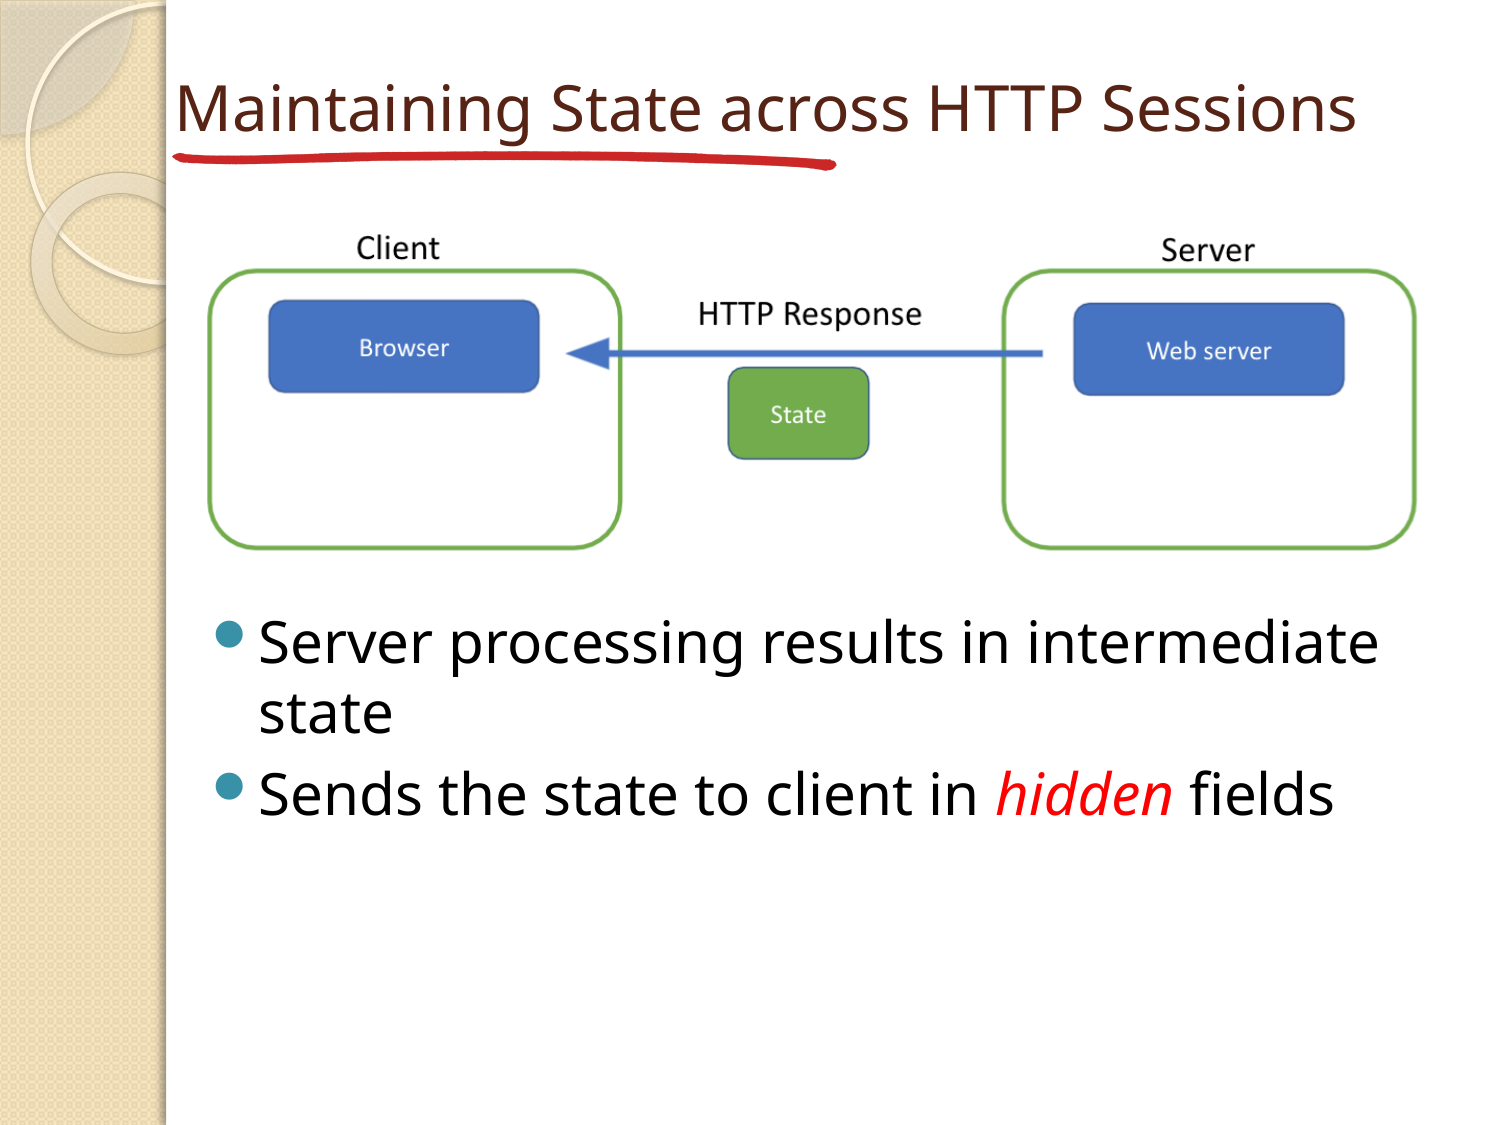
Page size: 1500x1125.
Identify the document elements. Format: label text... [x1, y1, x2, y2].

text_box Server processing results in intermediate state Sends the state to client in hidden fields [183, 597, 1459, 1125]
title Maintaining State across HTTP Sessions [160, 33, 1436, 180]
picture [200, 233, 1424, 563]
picture [169, 146, 845, 176]
